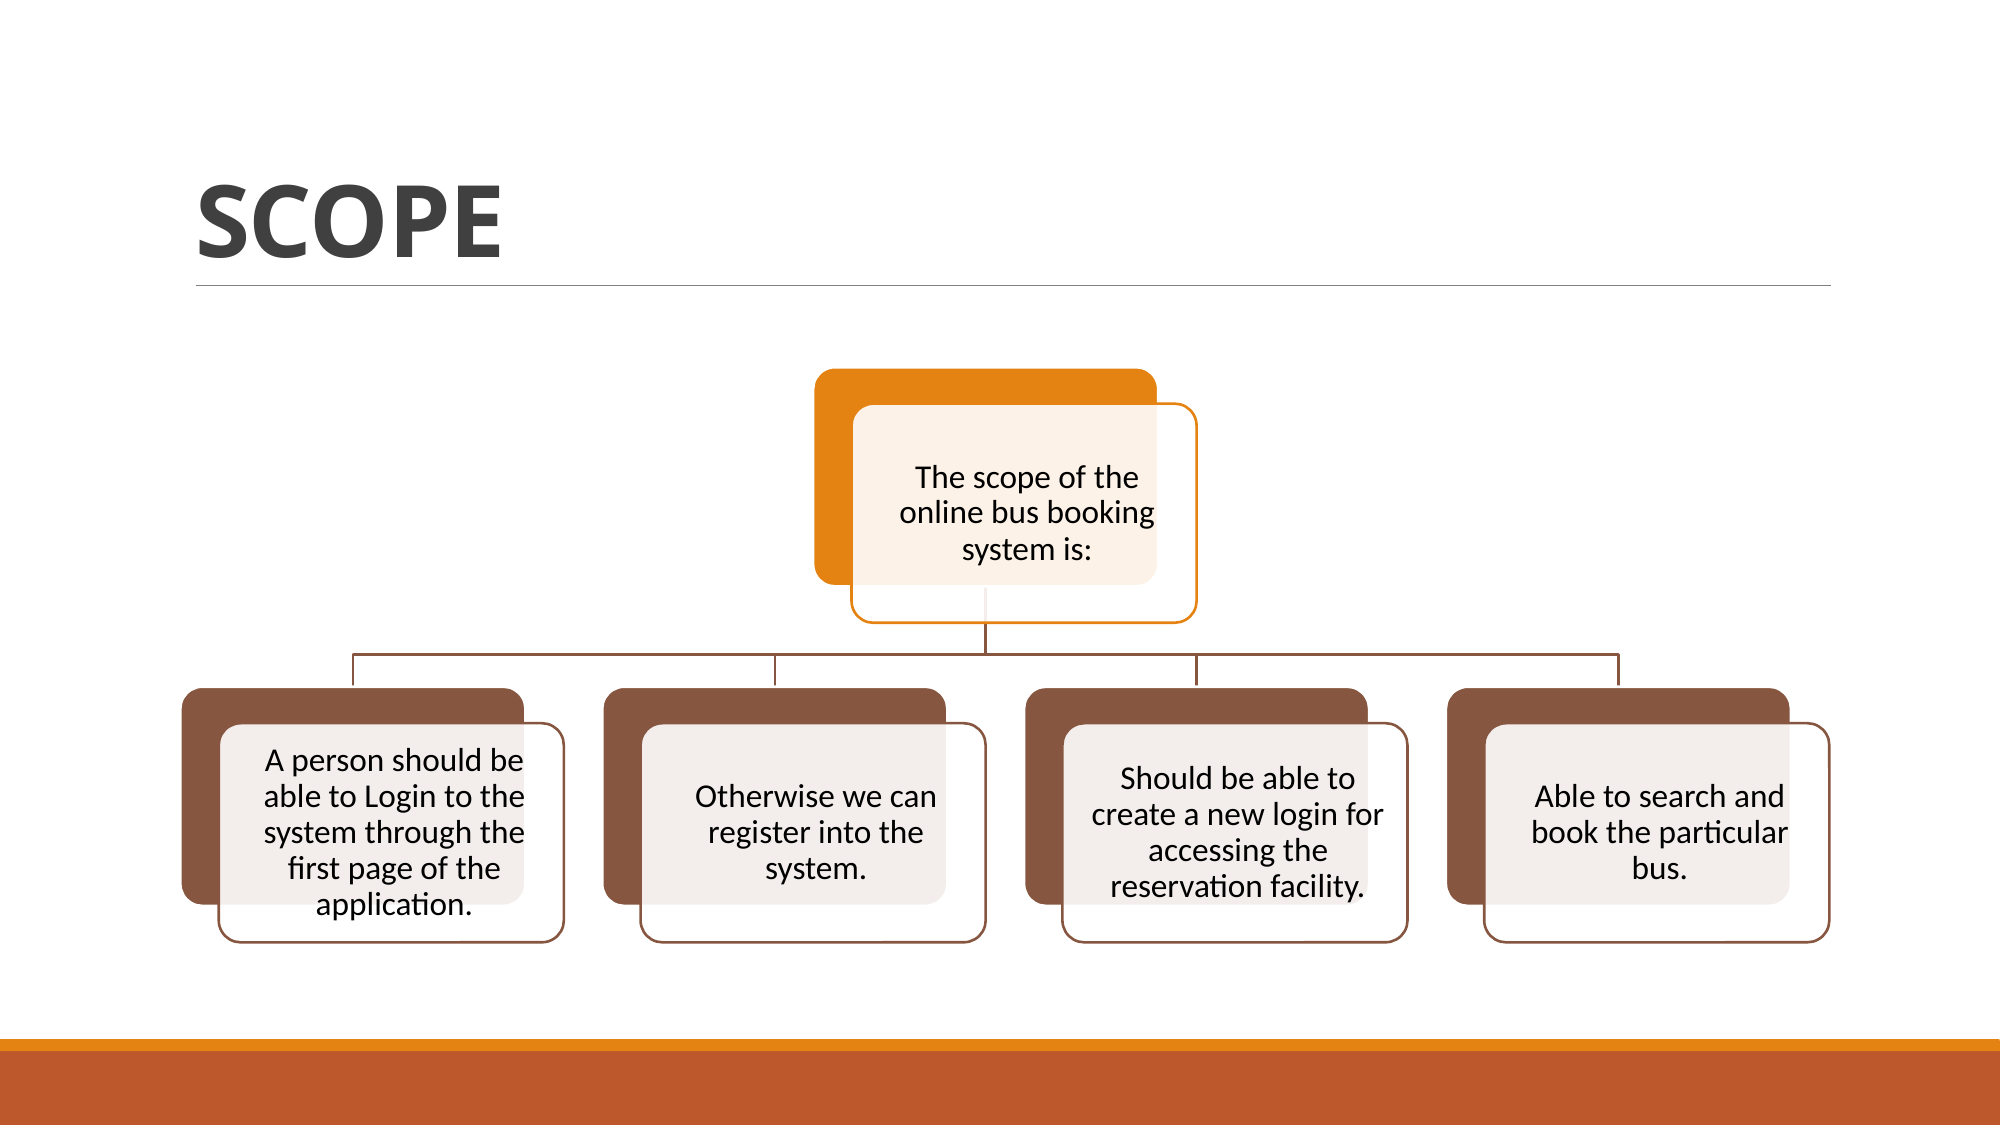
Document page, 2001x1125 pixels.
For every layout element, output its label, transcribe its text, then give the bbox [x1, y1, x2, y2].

text_box SCOPE [179, 46, 1830, 285]
text_box [0, 1052, 2000, 1125]
text_box [0, 1039, 2000, 1052]
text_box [179, 343, 1831, 966]
